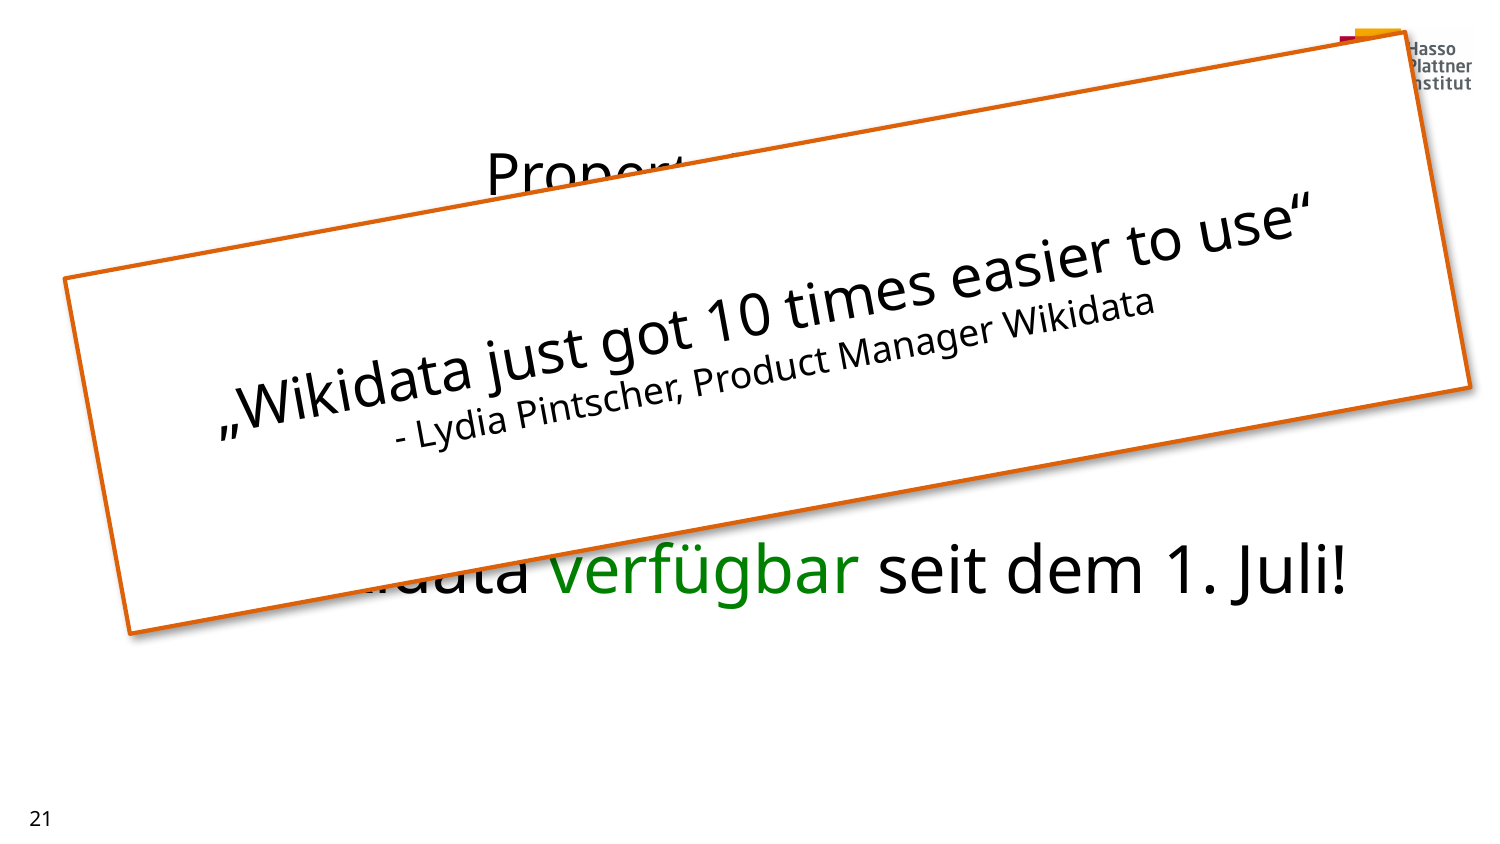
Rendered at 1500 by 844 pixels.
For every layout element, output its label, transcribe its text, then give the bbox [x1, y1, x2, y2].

picture [1338, 26, 1475, 93]
text_box „Wikidata just got 10 times easier to use“ - Lydia Pintscher, Product Manager Wikidata [62, 29, 1473, 636]
slide_number 21 [29, 805, 65, 836]
list PropertySuggester Mehr Informationen Bessere Datenqualität Auf Wikidata verfügbar seit dem 1. Juli! [29, 161, 1471, 782]
